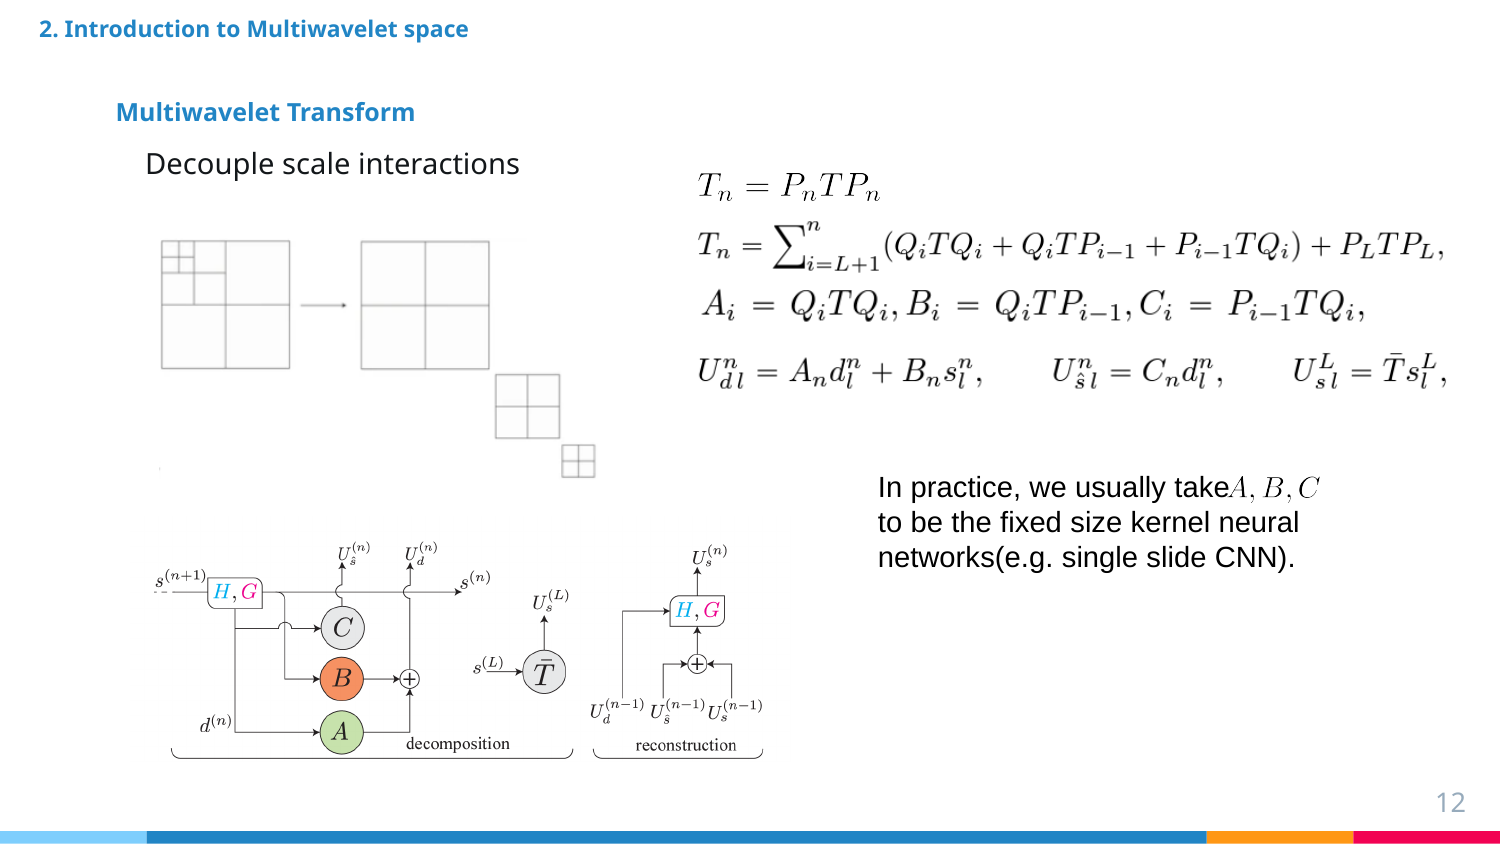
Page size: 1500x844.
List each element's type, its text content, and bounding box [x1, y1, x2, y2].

picture [129, 516, 791, 762]
picture [1226, 475, 1320, 503]
picture [684, 209, 1469, 324]
picture [159, 238, 603, 484]
text_box In practice, we usually take to be the fixed size kernel neural networks(e.g. single slide CNN). [863, 461, 1386, 581]
text_box Decouple scale interactions [130, 130, 1303, 687]
text_box Multiwavelet Transform [100, 81, 679, 145]
text_box 2. Introduction to Multiwavelet space [24, 0, 603, 63]
picture [697, 172, 880, 202]
picture [682, 335, 1500, 409]
slide_number 12 [1391, 770, 1482, 822]
